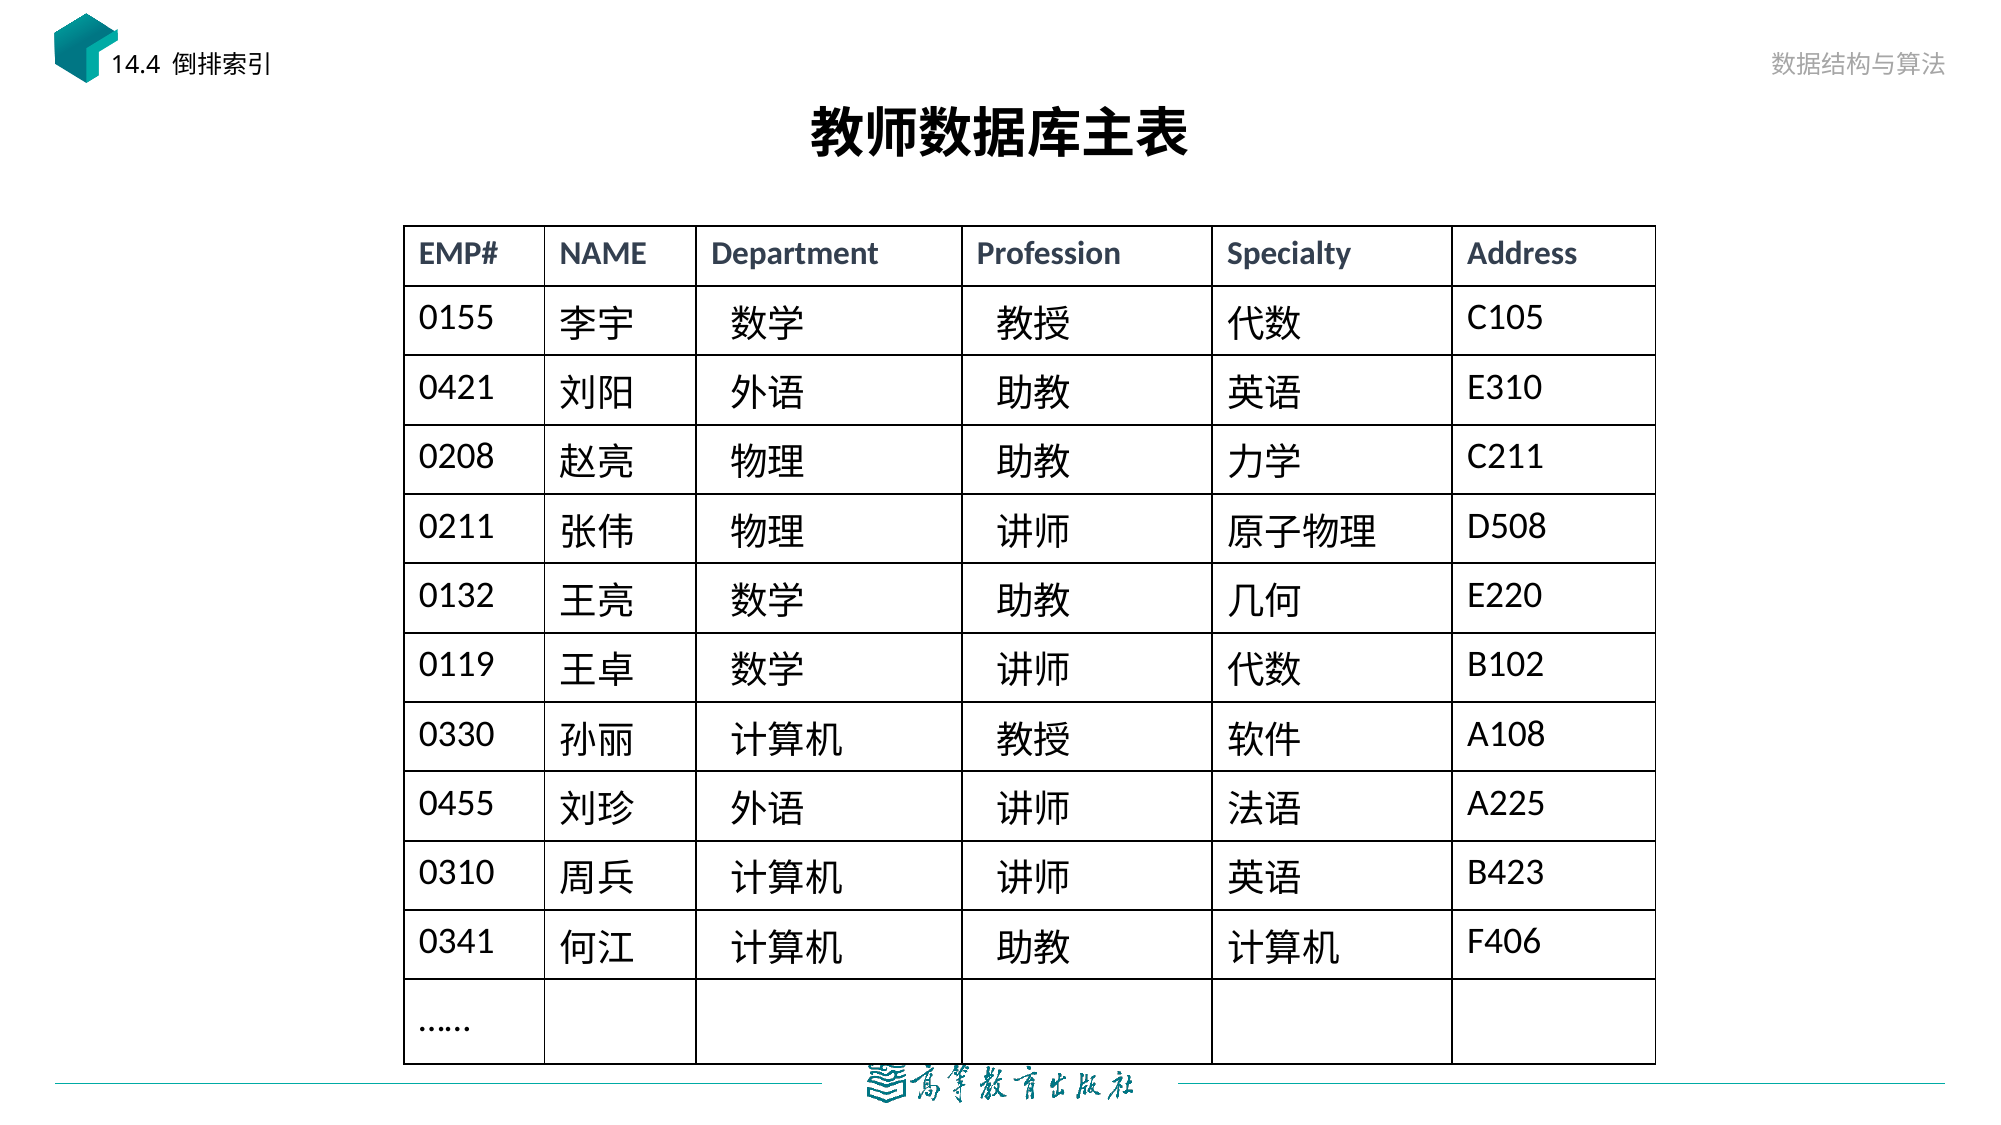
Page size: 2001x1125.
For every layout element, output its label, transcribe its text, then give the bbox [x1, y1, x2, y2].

table_cell 英语 [1213, 356, 1451, 424]
table_cell 何江 [545, 911, 695, 978]
table_header Department [697, 227, 961, 285]
table_cell 计算机 [1213, 911, 1451, 978]
table_cell 周兵 [545, 842, 695, 909]
table_cell 计算机 [697, 703, 961, 770]
picture [867, 1065, 1133, 1103]
table_cell [697, 980, 961, 1063]
table_cell 讲师 [963, 634, 1211, 701]
table_cell 张伟 [545, 495, 695, 562]
table_cell C105 [1453, 287, 1655, 354]
list 数据结构与算法 [1115, 32, 1962, 86]
table_cell 0455 [405, 772, 544, 840]
table_cell 0330 [405, 703, 544, 770]
table_cell 讲师 [963, 842, 1211, 909]
table_header NAME [545, 227, 695, 285]
table_cell 讲师 [963, 495, 1211, 562]
table_cell E220 [1453, 564, 1655, 632]
table_cell 力学 [1213, 426, 1451, 493]
table_header Profession [963, 227, 1211, 285]
table_cell 0155 [405, 287, 544, 354]
table_cell 外语 [697, 356, 961, 424]
table_cell 教授 [963, 703, 1211, 770]
table_header EMP# [405, 227, 544, 285]
table_cell 王亮 [545, 564, 695, 632]
table_cell B423 [1453, 842, 1655, 909]
table_cell 法语 [1213, 772, 1451, 840]
table_cell A225 [1453, 772, 1655, 840]
table_cell 物理 [697, 426, 961, 493]
table_cell 教授 [963, 287, 1211, 354]
table_cell 原子物理 [1213, 495, 1451, 562]
table_cell 物理 [697, 495, 961, 562]
table_cell 外语 [697, 772, 961, 840]
table_cell B102 [1453, 634, 1655, 701]
table_header Specialty [1213, 227, 1451, 285]
table_cell 数学 [697, 287, 961, 354]
table_cell F406 [1453, 911, 1655, 978]
table_cell 软件 [1213, 703, 1451, 770]
table_cell 0421 [405, 356, 544, 424]
table_cell 计算机 [697, 842, 961, 909]
table_cell 讲师 [963, 772, 1211, 840]
table_cell 助教 [963, 564, 1211, 632]
table_cell 数学 [697, 634, 961, 701]
table_cell 0211 [405, 495, 544, 562]
table_cell C211 [1453, 426, 1655, 493]
table_cell [545, 980, 695, 1063]
table_cell 代数 [1213, 287, 1451, 354]
table_cell [963, 980, 1211, 1063]
table_cell 王卓 [545, 634, 695, 701]
table_cell 0132 [405, 564, 544, 632]
table_cell 0119 [405, 634, 544, 701]
table_cell …… [405, 980, 544, 1063]
table_cell 李宇 [545, 287, 695, 354]
subtitle 14.4 倒排索引 [95, 44, 894, 99]
table_cell 计算机 [697, 911, 961, 978]
table_cell 刘阳 [545, 356, 695, 424]
table_cell E310 [1453, 356, 1655, 424]
table_cell 英语 [1213, 842, 1451, 909]
table_cell 0310 [405, 842, 544, 909]
table_cell 数学 [697, 564, 961, 632]
title 教师数据库主表 [137, 92, 1863, 178]
table_cell 代数 [1213, 634, 1451, 701]
table_header Address [1453, 227, 1655, 285]
table_cell [1213, 980, 1451, 1063]
table_cell 几何 [1213, 564, 1451, 632]
table_cell 助教 [963, 356, 1211, 424]
table_cell A108 [1453, 703, 1655, 770]
table_cell 助教 [963, 911, 1211, 978]
table_cell D508 [1453, 495, 1655, 562]
table_cell 助教 [963, 426, 1211, 493]
table_cell 孙丽 [545, 703, 695, 770]
table_cell 赵亮 [545, 426, 695, 493]
table_cell 0208 [405, 426, 544, 493]
table_cell [1453, 980, 1655, 1063]
table_cell 刘珍 [545, 772, 695, 840]
table_cell 0341 [405, 911, 544, 978]
